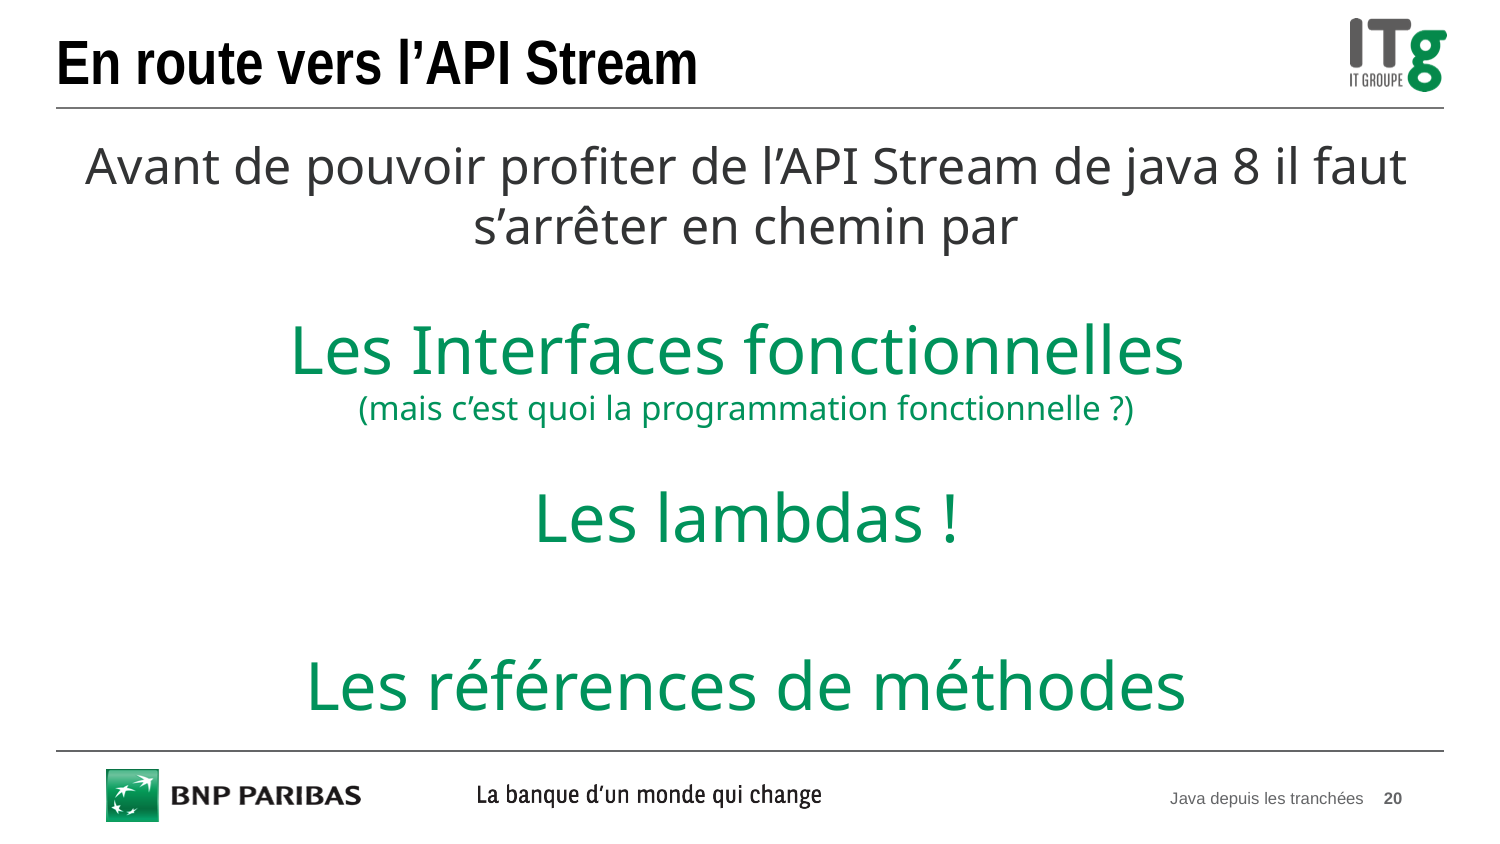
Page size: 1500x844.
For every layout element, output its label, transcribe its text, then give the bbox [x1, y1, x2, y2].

text_box Avant de pouvoir profiter de l’API Stream de java 8 il faut s’arrêter en chemin par Les Interfaces fonctionnelles (mais c’est quoi la programmation fonctionnelle ?) Les lambdas ! Les références de méthodes [53, 126, 1441, 718]
title En route vers l’API Stream [56, 14, 1444, 106]
footer Java depuis les tranchées [1033, 786, 1365, 810]
slide_number 20 [1372, 786, 1403, 810]
picture [106, 769, 361, 822]
picture [478, 784, 821, 809]
